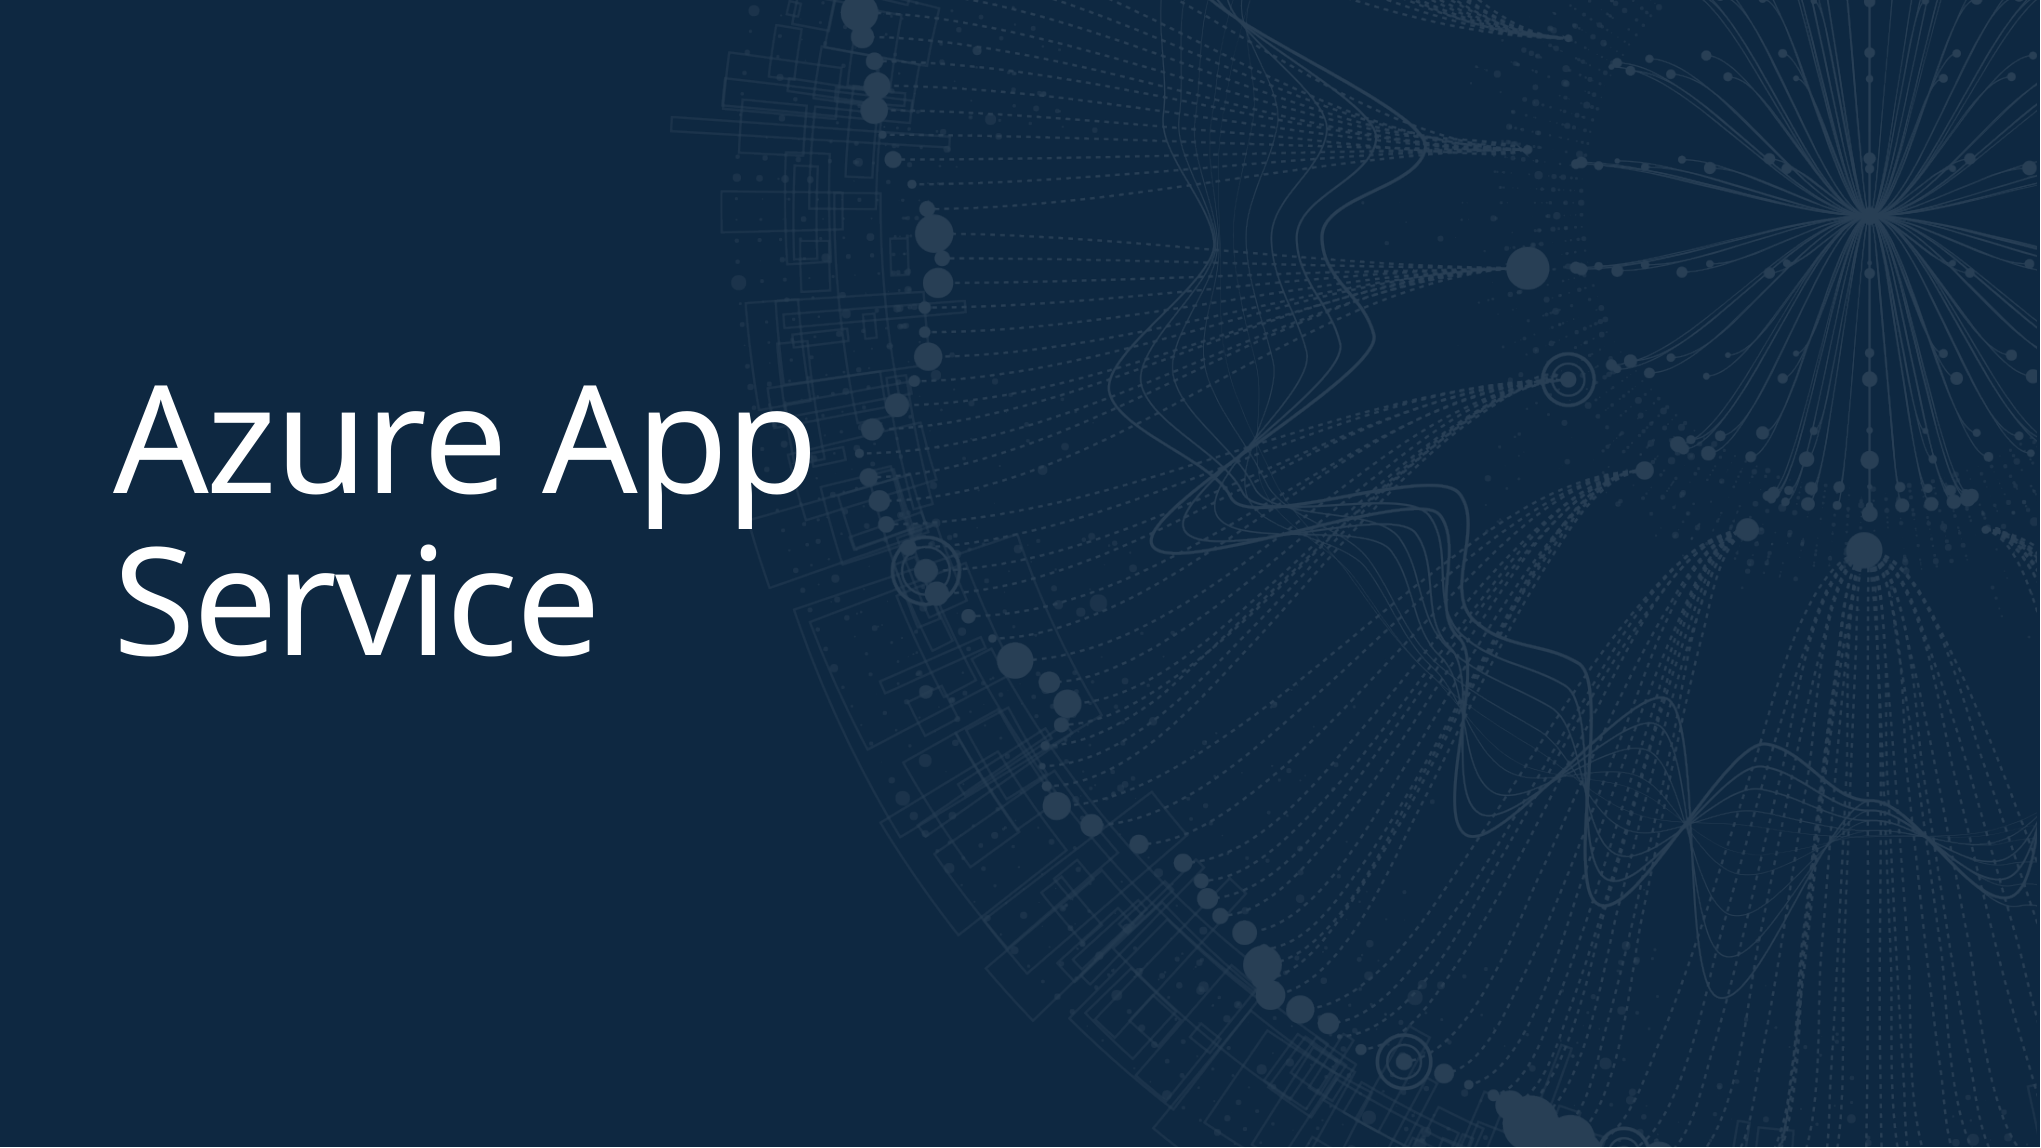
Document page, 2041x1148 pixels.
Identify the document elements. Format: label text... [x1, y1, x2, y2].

title Azure App Service [89, 348, 1308, 708]
